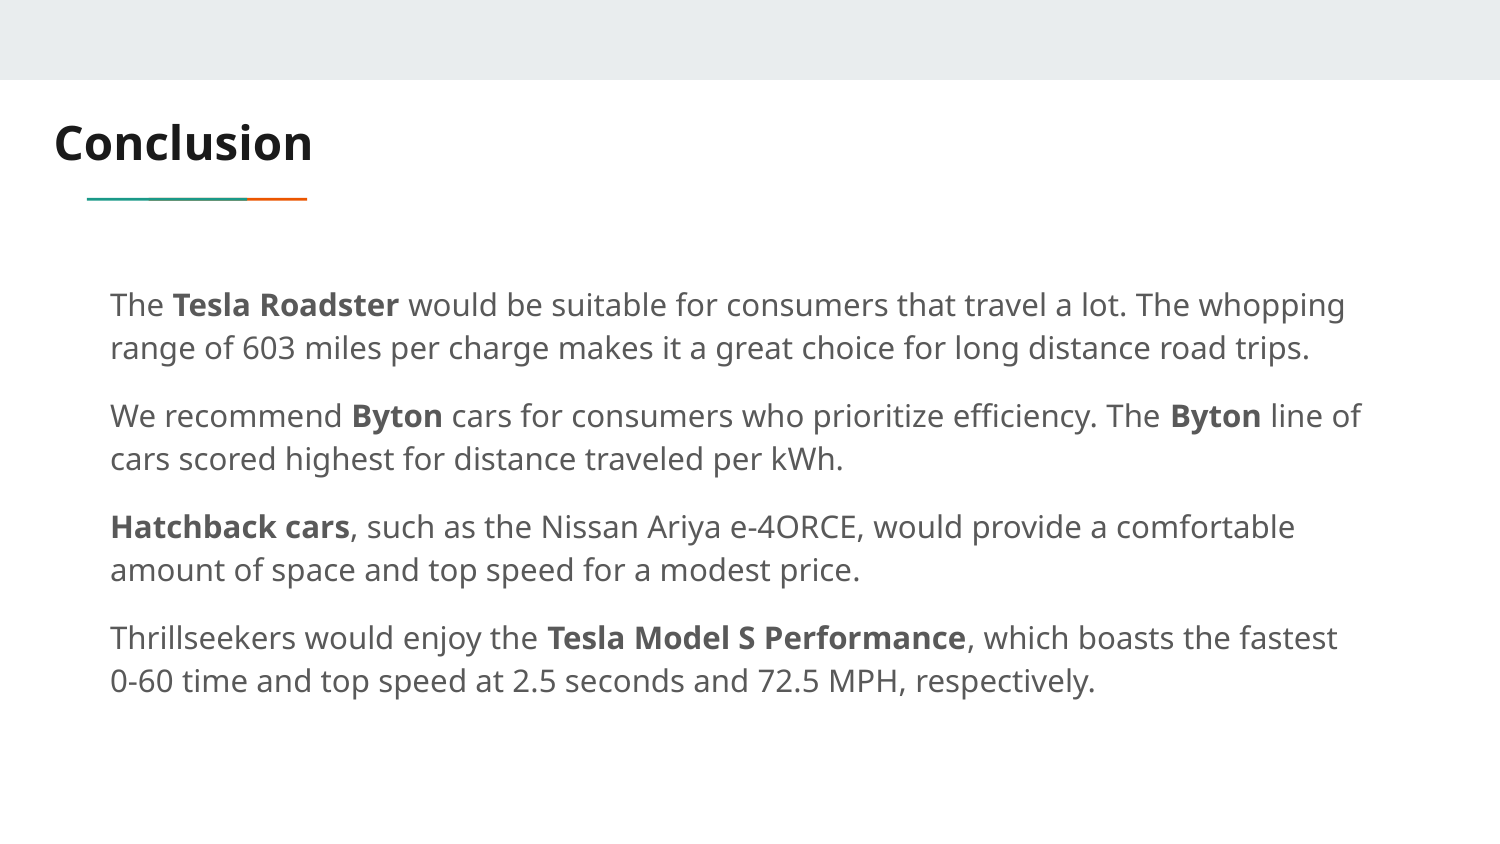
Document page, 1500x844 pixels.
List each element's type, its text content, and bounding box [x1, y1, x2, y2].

list The Tesla Roadster would be suitable for consumers that travel a lot. The whopping range of 603 miles per charge makes it a great choice for long distance road trips. We recommend Byton cars for consumers who prioritize efficiency. The Byton line of cars scored highest for distance traveled per kWh. Hatchback cars, such as the Nissan Ariya e-4ORCE, would provide a comfortable amount of space and top speed for a modest price. Thrillseekers would enjoy the Tesla Model S Performance, which boasts the fastest 0-60 time and top speed at 2.5 seconds and 72.5 MPH, respectively. [95, 264, 1381, 726]
title Conclusion [38, 98, 1300, 186]
